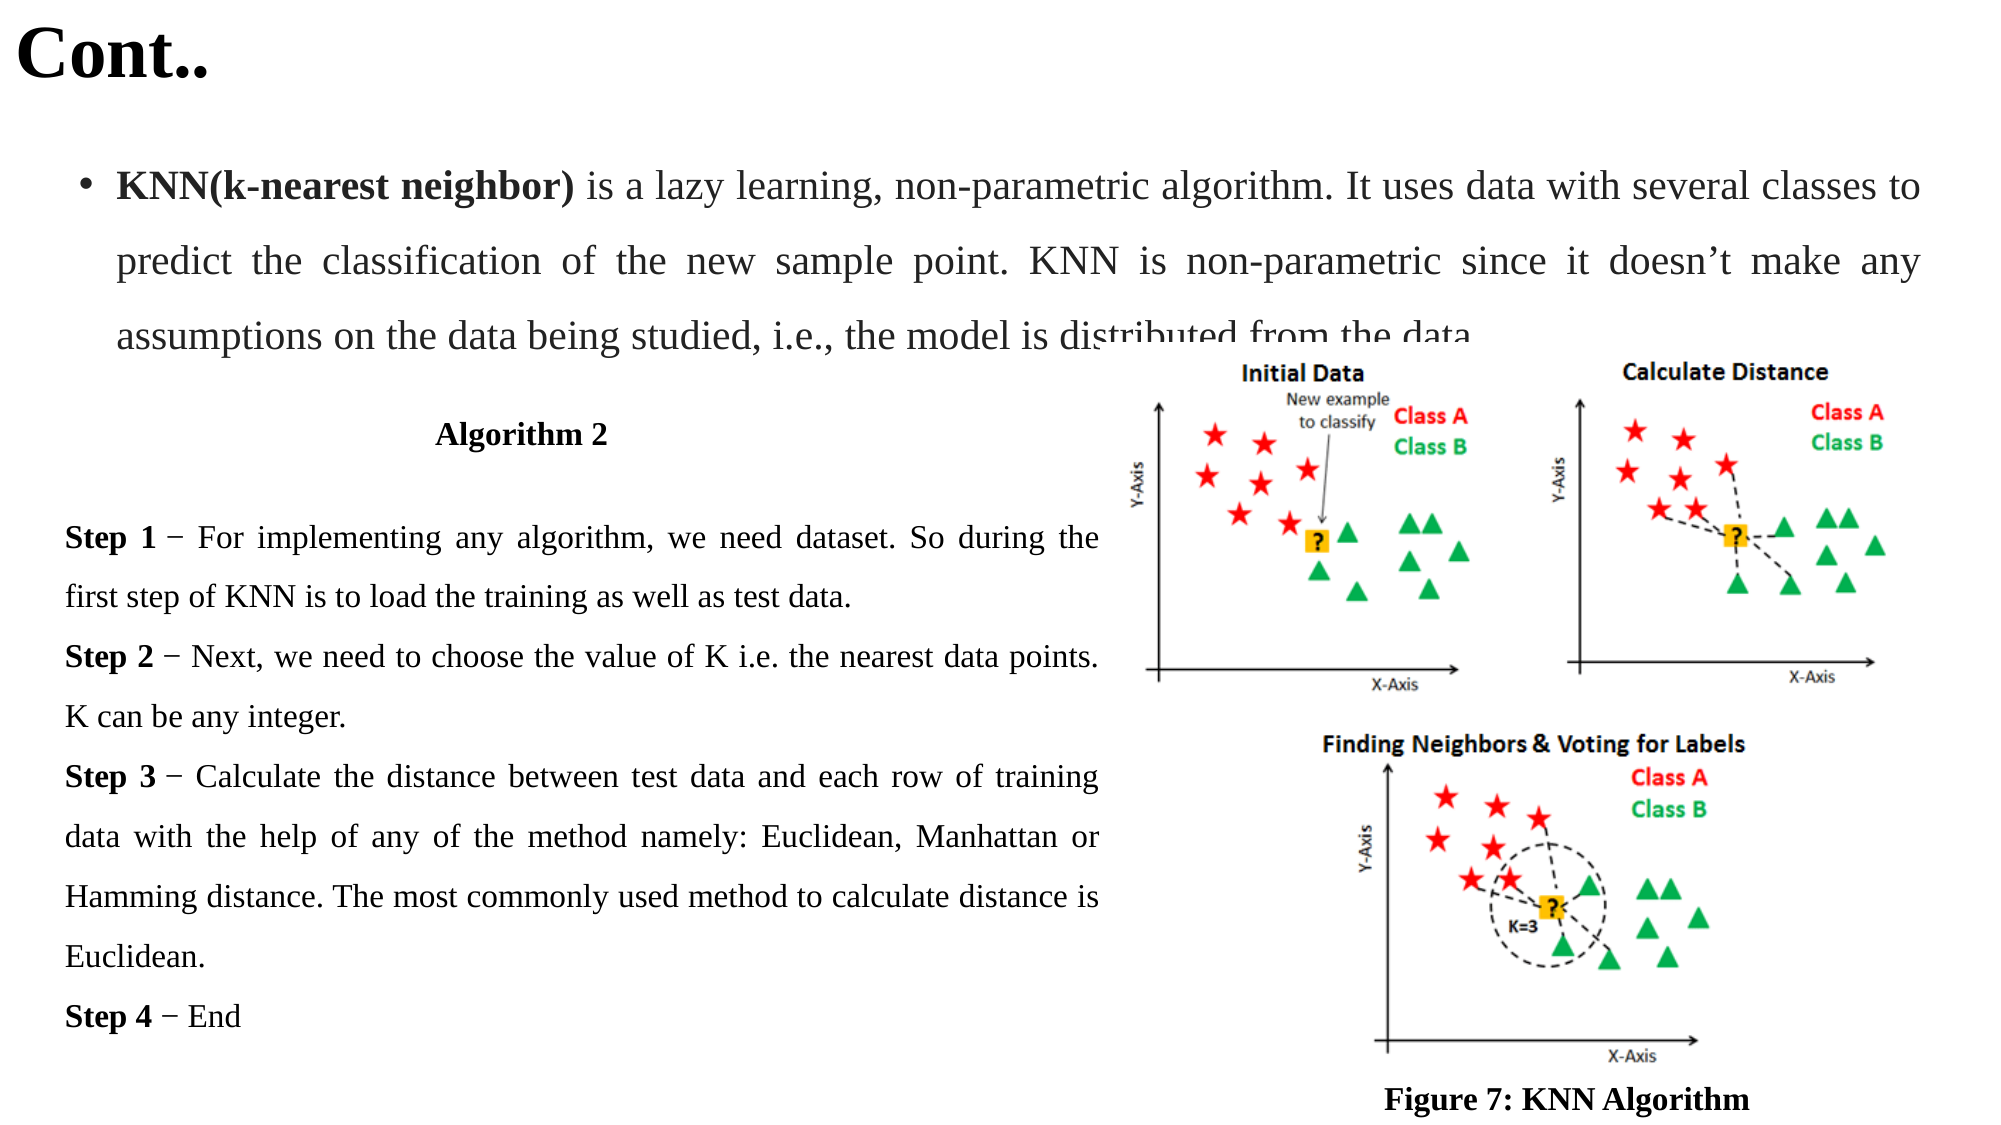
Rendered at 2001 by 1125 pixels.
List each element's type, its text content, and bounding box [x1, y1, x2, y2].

title Cont.. [0, 0, 1725, 217]
text_box Figure 7: KNN Algorithm [1369, 1069, 2000, 1125]
list KNN(k-nearest neighbor) is a lazy learning, non-parametric algorithm. It uses data with several classes to predict the classification of the new sample point. KNN is non-parametric since it doesn’t make any assumptions on the data being studied, i.e., the model is distributed from the data. [63, 125, 1937, 487]
picture [1100, 342, 1937, 1072]
text_box Algorithm 2 [420, 405, 624, 460]
text_box Step 1 − For implementing any algorithm, we need dataset. So during the first step of KNN is to load the training as well as test data. Step 2 − Next, we need to choose the value of K i.e. the nearest data points. K can be any integer. Step 3 − Calculate the distance between test data and each row of training data with the help of any of the method namely: Euclidean, Manhattan or Hamming distance. The most commonly used method to calculate distance is Euclidean. Step 4 − End [49, 487, 1097, 1077]
